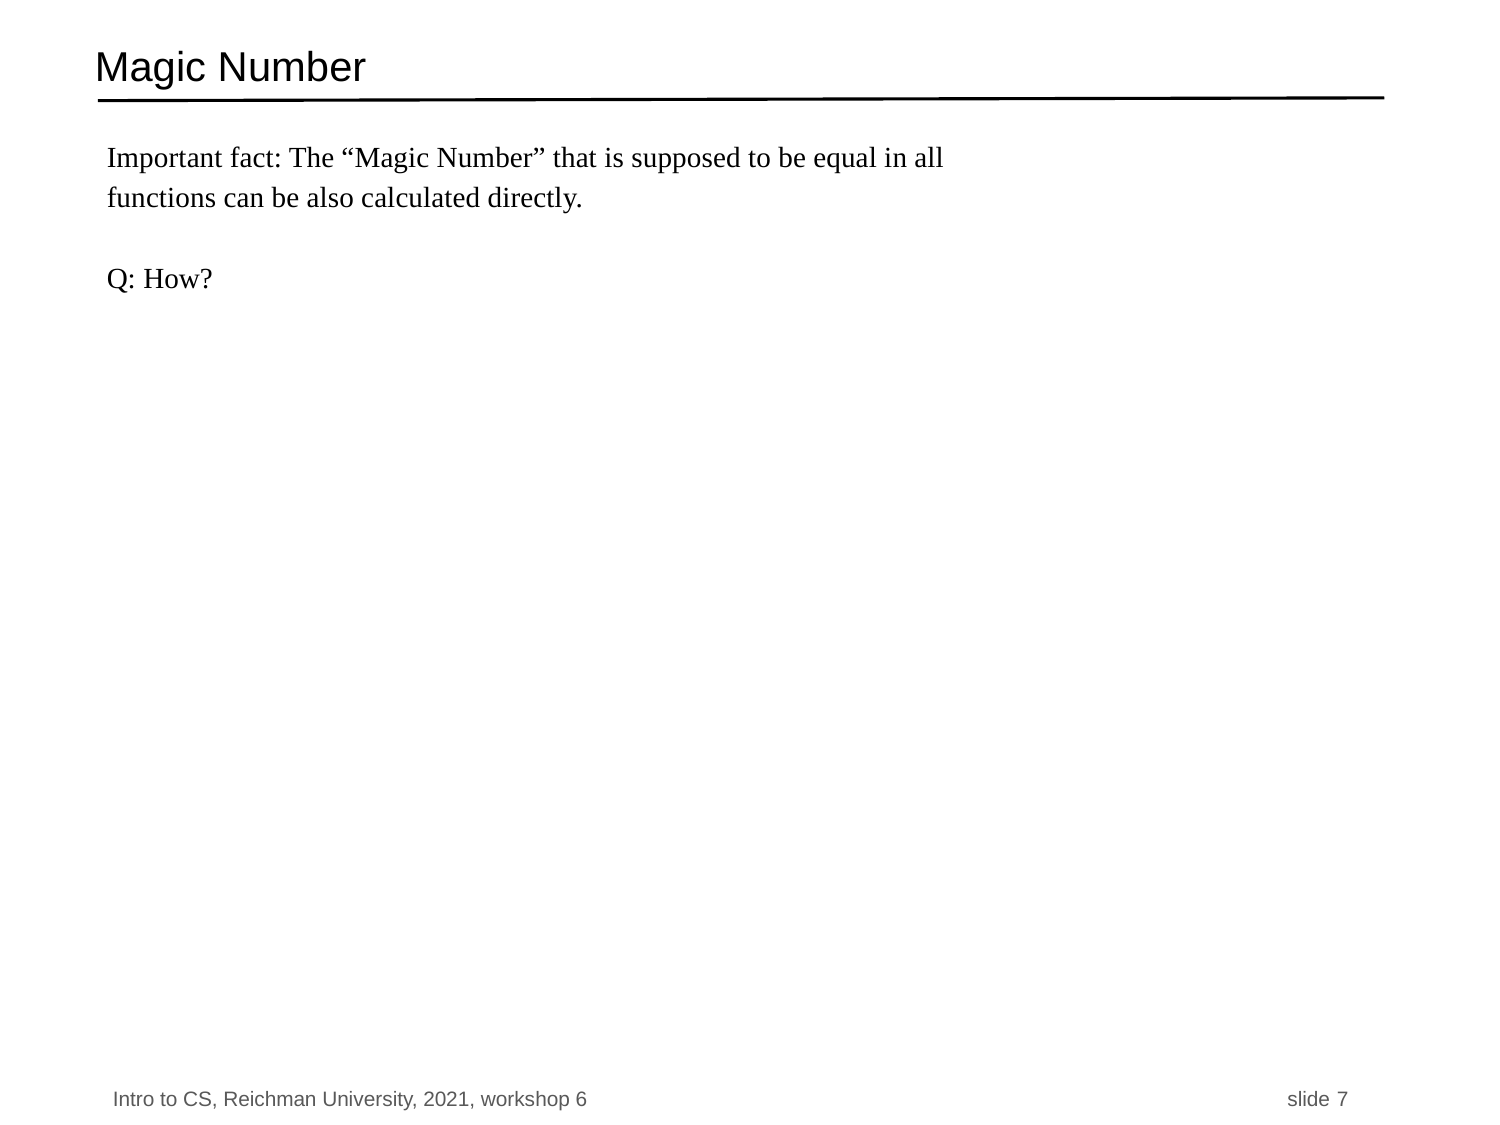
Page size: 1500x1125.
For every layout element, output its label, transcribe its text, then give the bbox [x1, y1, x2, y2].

title Magic Number [79, 33, 1371, 109]
text_box Important fact: The “Magic Number” that is supposed to be equal in all functions can be also calculated directly. Q: How? [91, 117, 970, 360]
